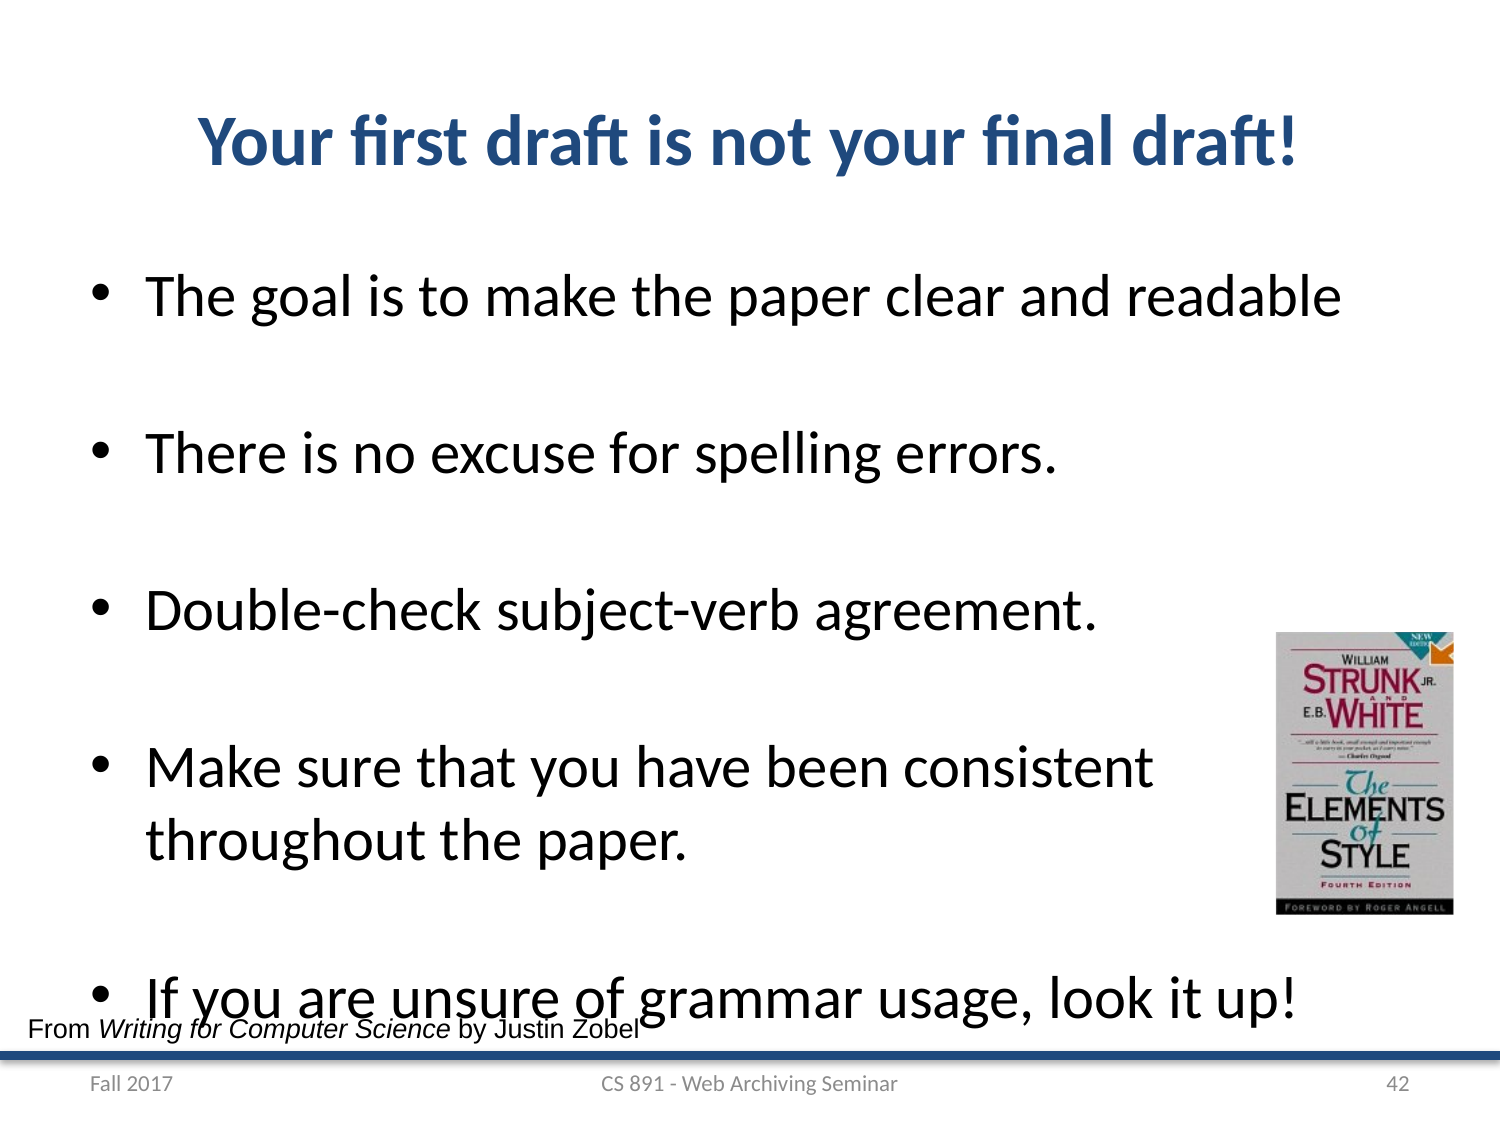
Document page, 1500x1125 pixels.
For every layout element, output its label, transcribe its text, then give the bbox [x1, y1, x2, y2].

title Your first draft is not your final draft! [75, 58, 1425, 215]
text_box From Writing for Computer Science by Justin Zobel [27, 1006, 75, 1049]
list The goal is to make the paper clear and readable There is no excuse for spelling errors. Double-check subject-verb agreement. Make sure that you have been consistent throughout the paper. If you are unsure of grammar usage, look it up! [75, 247, 1425, 1049]
picture [1275, 632, 1454, 915]
slide_number 42 [1074, 1062, 1425, 1103]
slide_number Fall 2017 [75, 1062, 425, 1103]
footer CS 891 - Web Archiving Seminar [512, 1062, 988, 1103]
